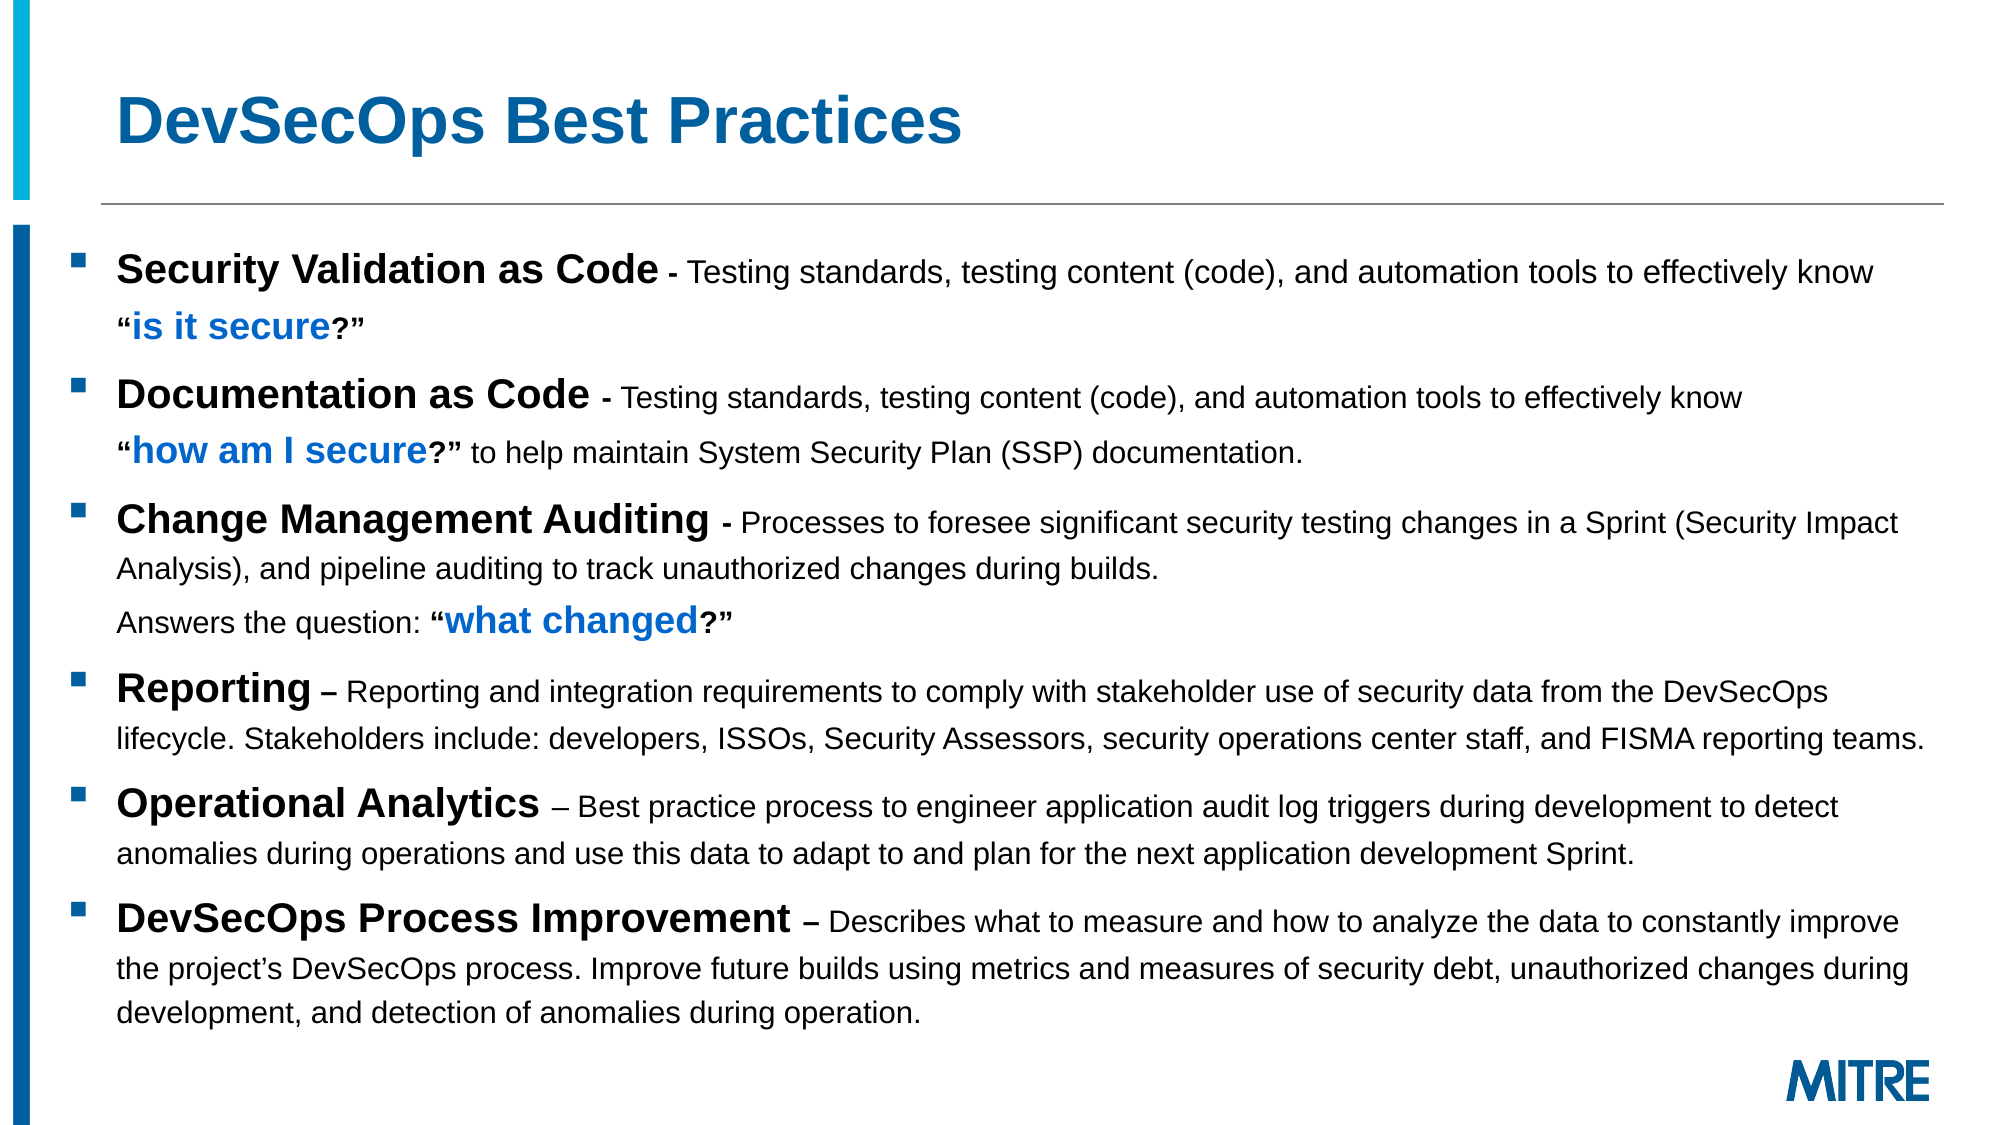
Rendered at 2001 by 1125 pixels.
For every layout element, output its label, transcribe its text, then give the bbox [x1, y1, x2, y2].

picture [1786, 1065, 1929, 1101]
list Security Validation as Code - Testing standards, testing content (code), and automation tools to effectively know “is it secure?” Documentation as Code - Testing standards, testing content (code), and automation tools to effectively know “how am I secure?” to help maintain System Security Plan (SSP) documentation. Change Management Auditing - Processes to foresee significant security testing changes in a Sprint (Security Impact Analysis), and pipeline auditing to track unauthorized changes during builds. Answers the question: “what changed?” Reporting – Reporting and integration requirements to comply with stakeholder use of security data from the DevSecOps lifecycle. Stakeholders include: developers, ISSOs, Security Assessors, security operations center staff, and FISMA reporting teams. Operational Analytics – Best practice process to engineer application audit log triggers during development to detect anomalies during operations and use this data to adapt to and plan for the next application development Sprint. DevSecOps Process Improvement – Describes what to measure and how to analyze the data to constantly improve the project’s DevSecOps process. Improve future builds using metrics and measures of security debt, unauthorized changes during development, and detection of anomalies during operation. [52, 224, 1951, 1065]
title DevSecOps Best Practices [101, 60, 1945, 184]
